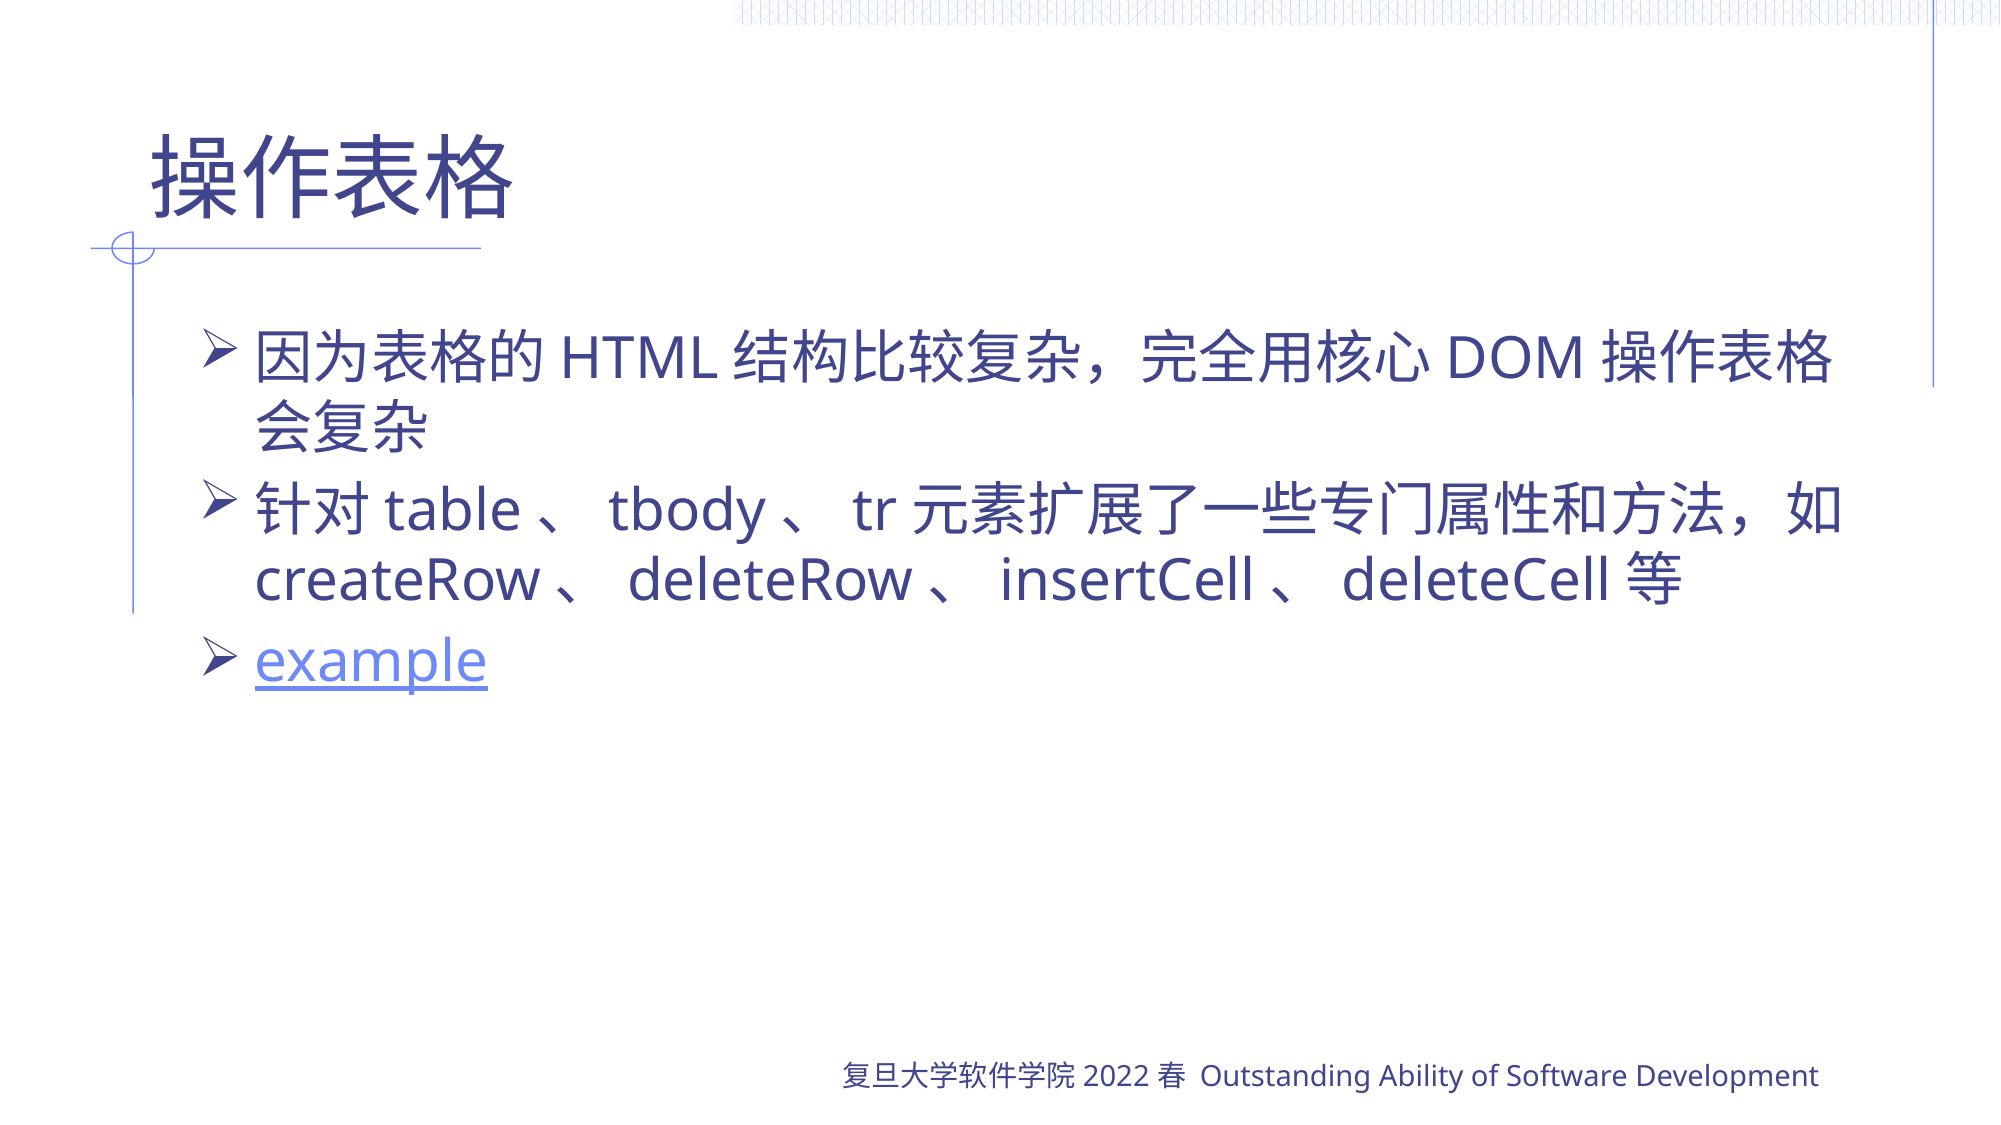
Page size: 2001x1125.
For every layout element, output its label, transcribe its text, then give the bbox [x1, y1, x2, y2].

title 操作表格 [133, 50, 1834, 238]
list 因为表格的HTML结构比较复杂，完全用核心DOM操作表格会复杂 针对table、tbody、tr元素扩展了一些专门属性和方法，如createRow、deleteRow、insertCell、deleteCell等 example [183, 312, 1884, 988]
